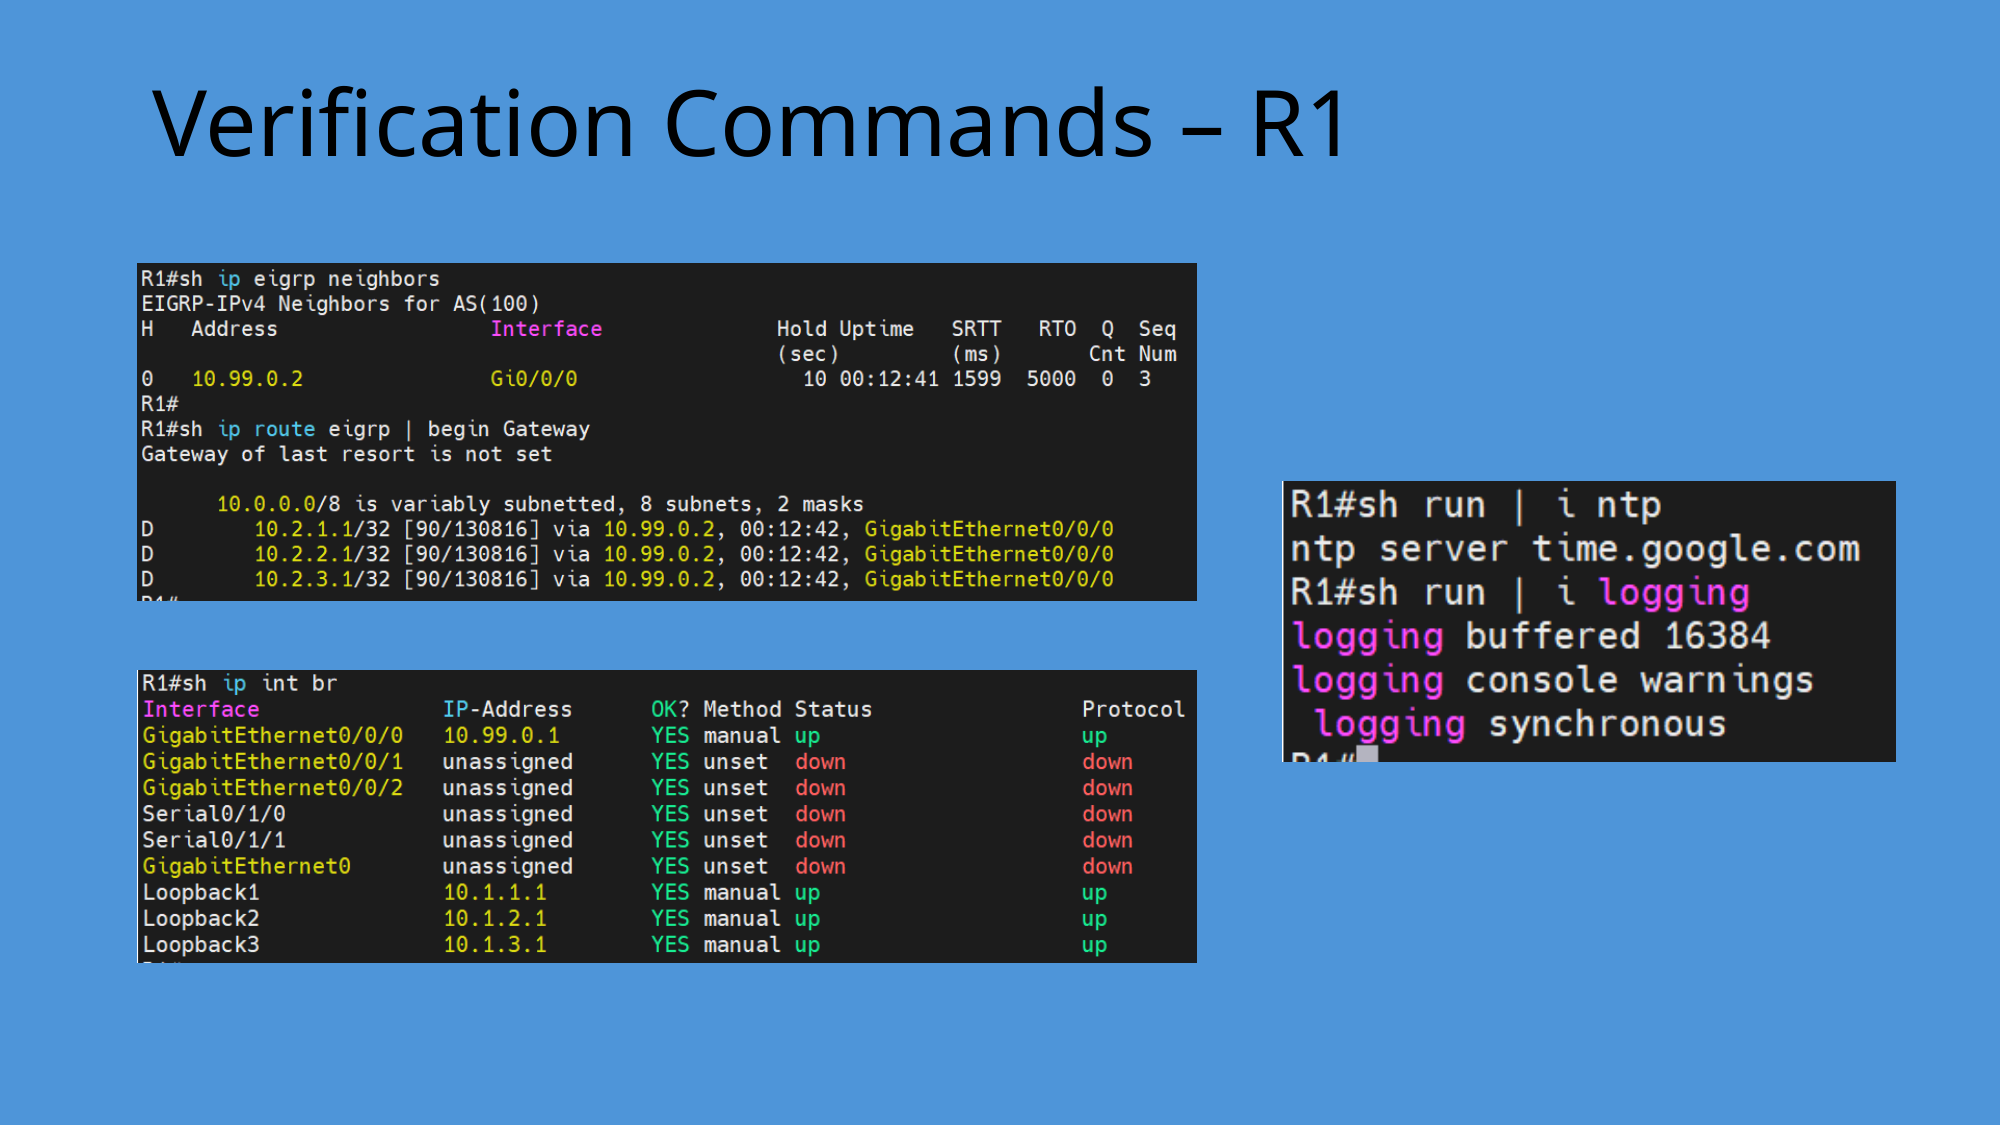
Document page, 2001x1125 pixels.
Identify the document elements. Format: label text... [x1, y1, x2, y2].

picture [136, 670, 1197, 964]
picture [136, 263, 1197, 601]
picture [1281, 480, 1897, 763]
title Verification Commands – R1 [137, 59, 1863, 194]
